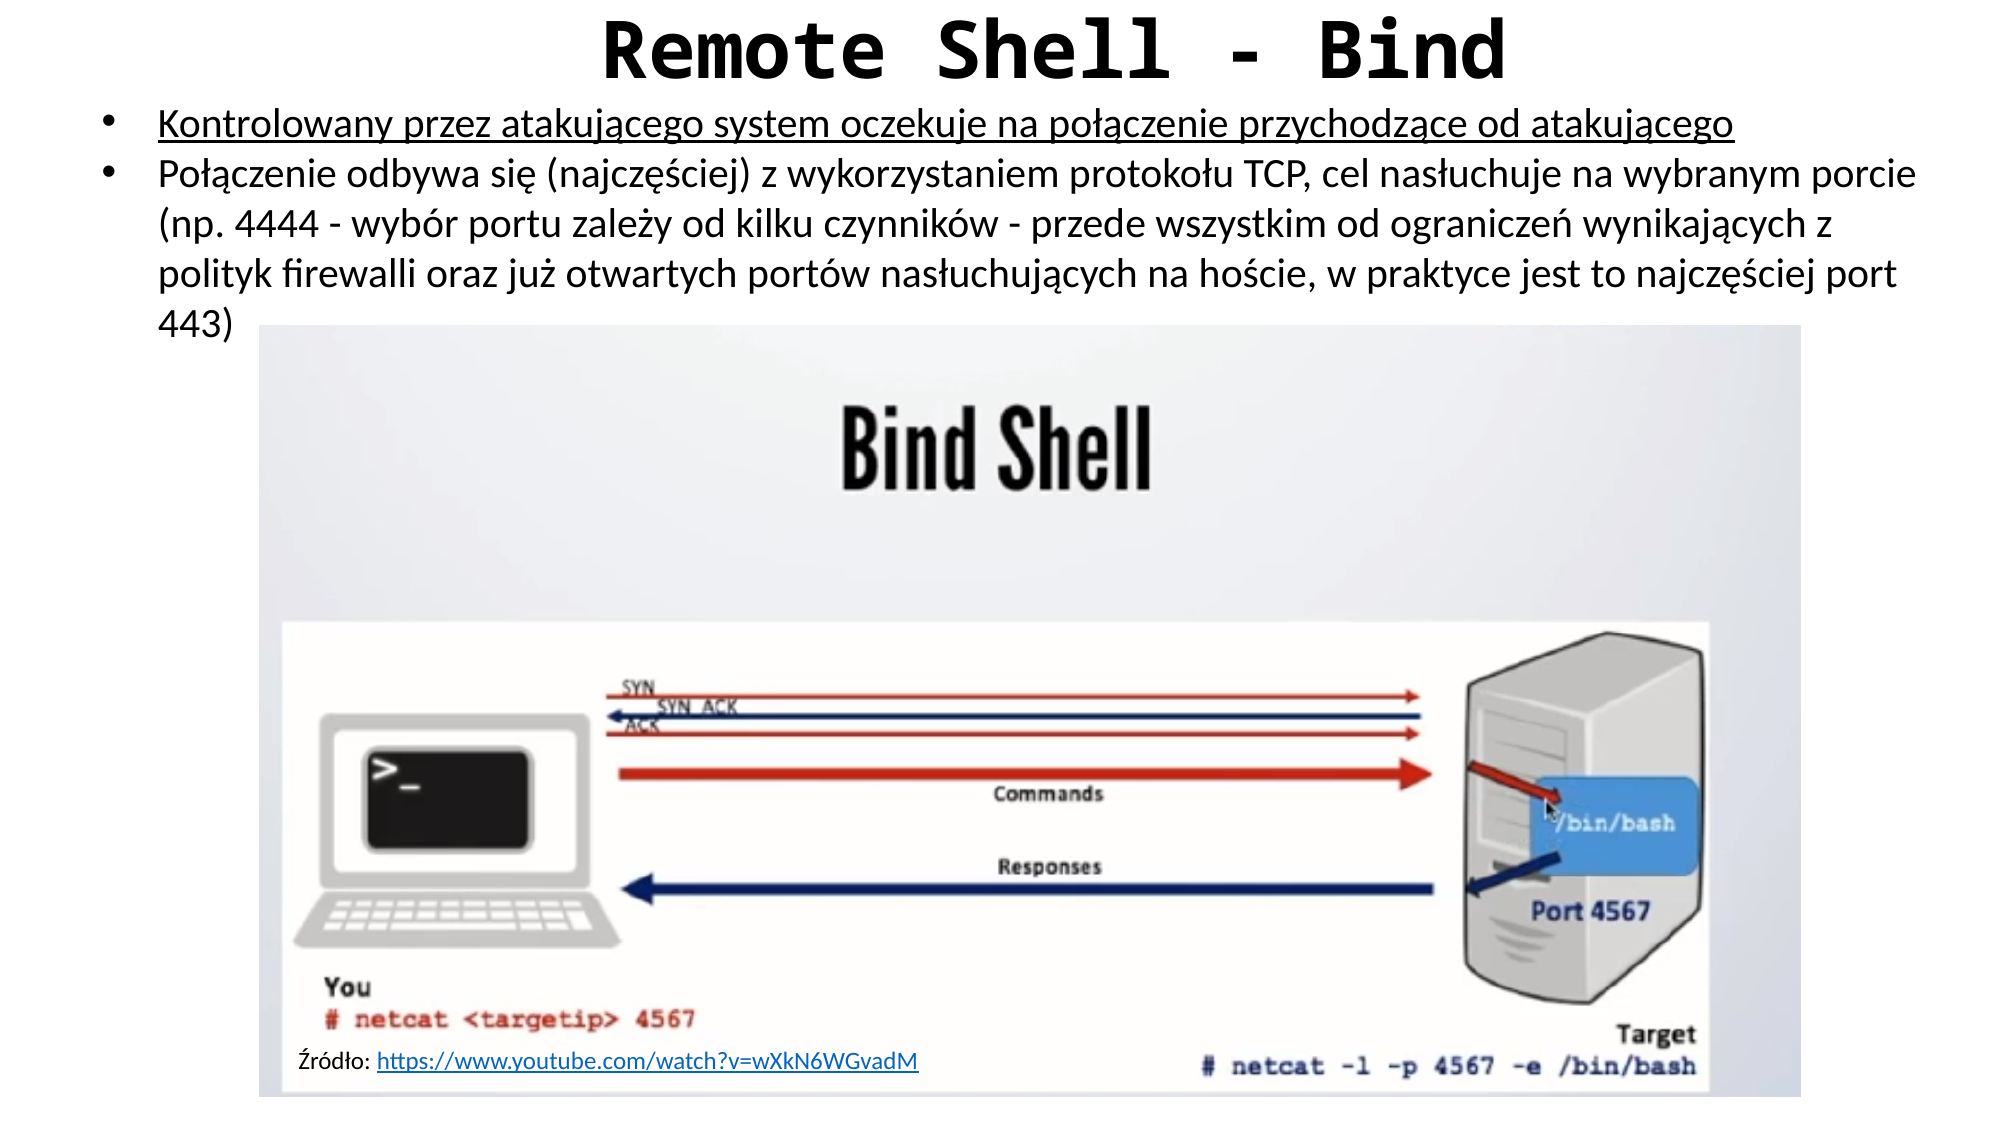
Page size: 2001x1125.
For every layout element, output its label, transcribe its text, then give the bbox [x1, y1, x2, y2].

text_box Kontrolowany przez atakującego system oczekuje na połączenie przychodzące od atakującego Połączenie odbywa się (najczęściej) z wykorzystaniem protokołu TCP, cel nasłuchuje na wybranym porcie (np. 4444 - wybór portu zależy od kilku czynników - przede wszystkim od ograniczeń wynikających z polityk firewalli oraz już otwartych portów nasłuchujących na hoście, w praktyce jest to najczęściej port 443) [86, 88, 1973, 353]
title Remote Shell - Bind [121, 1, 1988, 103]
picture [258, 325, 1801, 1097]
